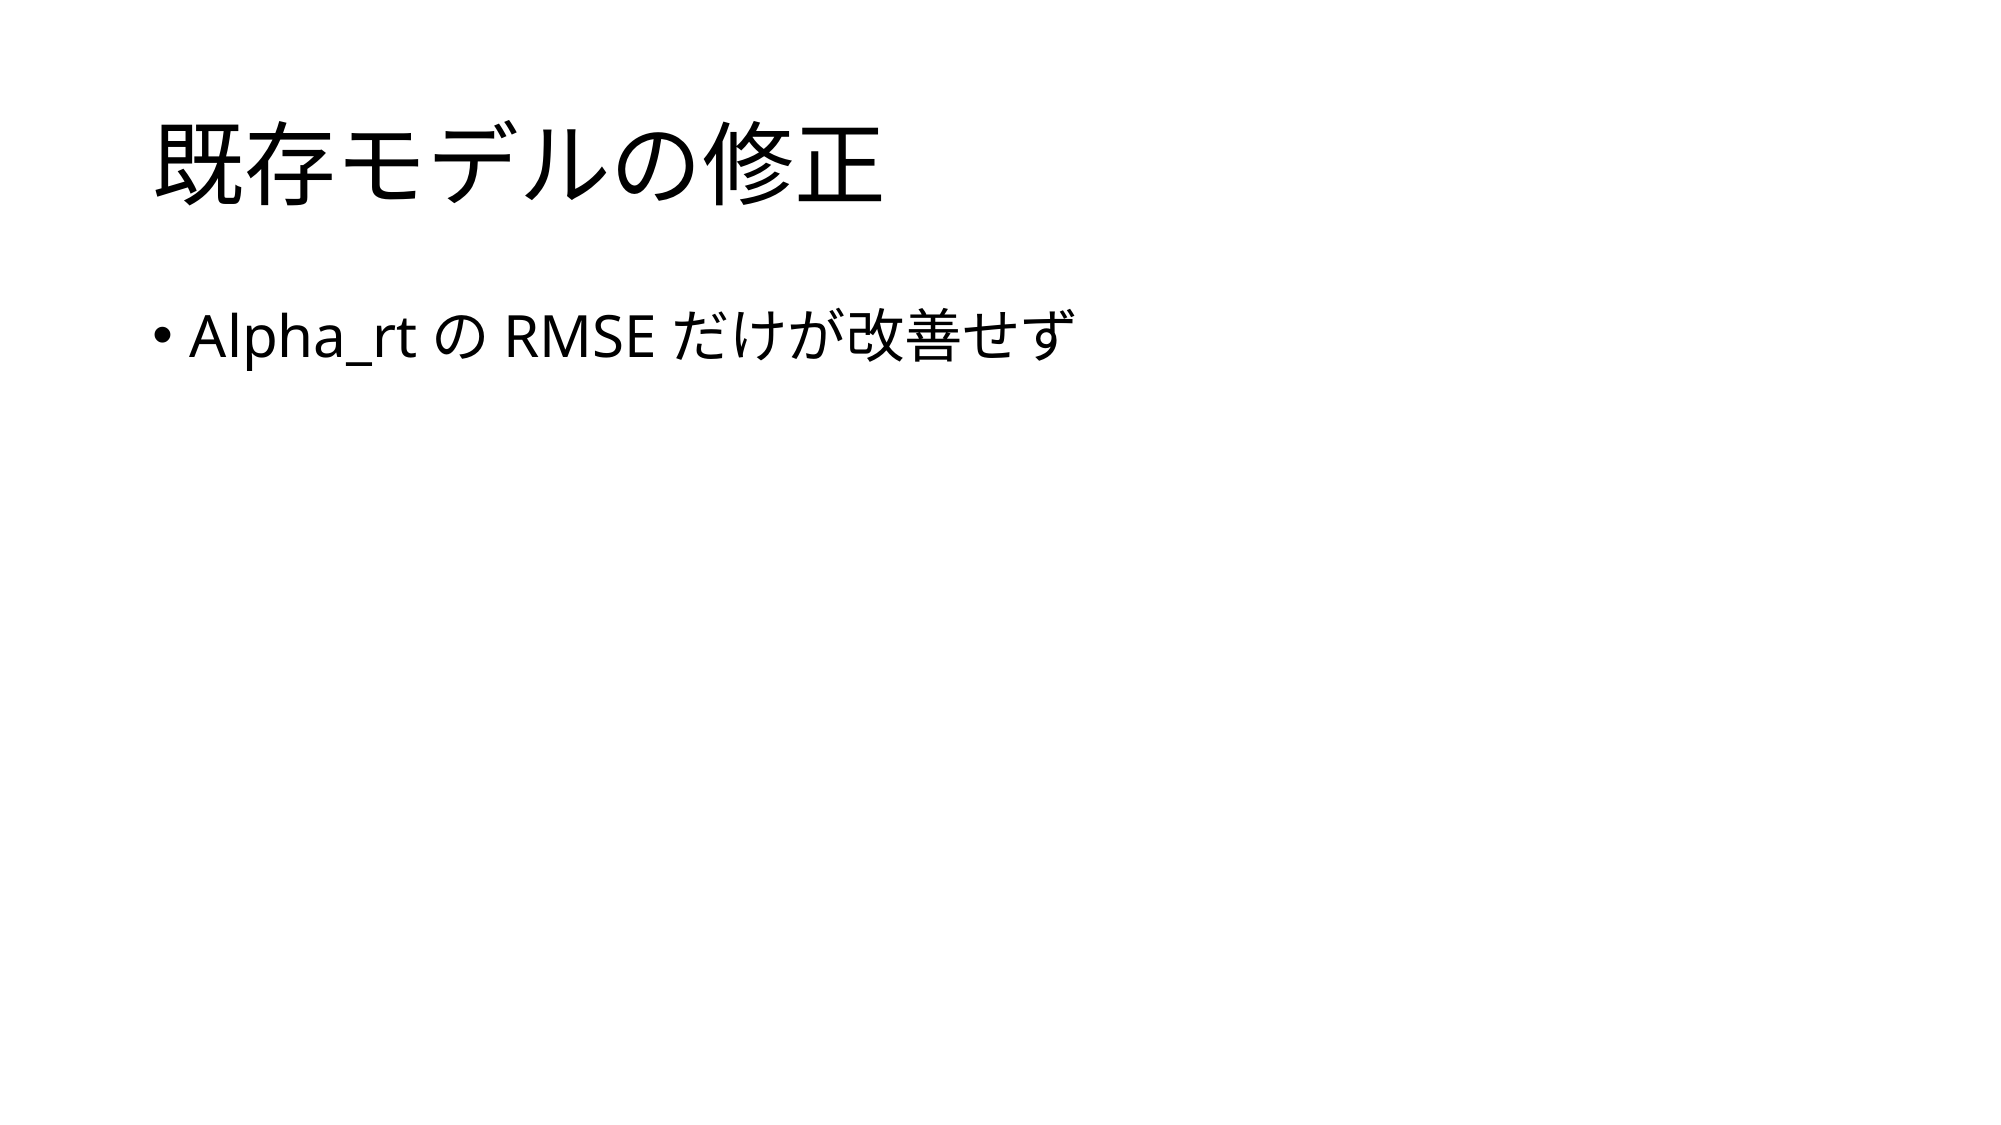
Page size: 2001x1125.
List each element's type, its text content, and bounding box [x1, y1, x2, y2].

title 既存モデルの修正 [137, 59, 1863, 278]
list Alpha_rtのRMSEだけが改善せず [137, 299, 1863, 1014]
